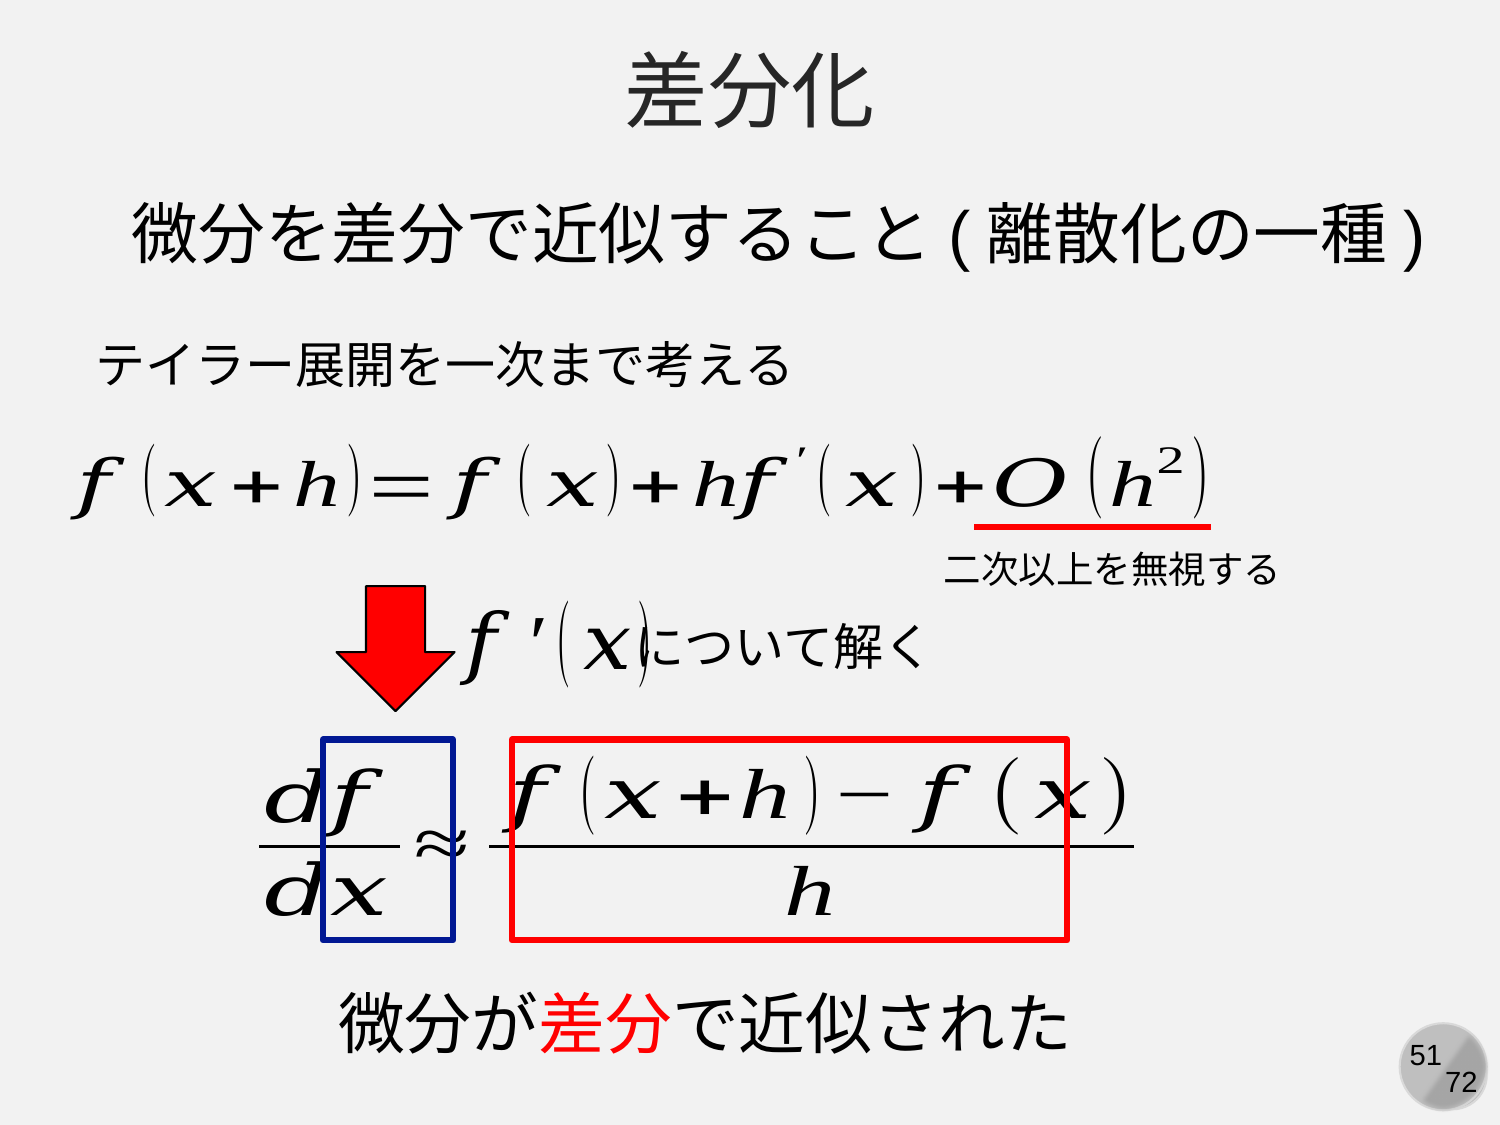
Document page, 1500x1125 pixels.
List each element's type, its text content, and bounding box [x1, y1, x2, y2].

text_box 二次以上を無視する [929, 538, 1297, 599]
list 差分化 [0, 31, 1500, 155]
text_box [511, 739, 1068, 941]
text_box 微分が差分で近似された [323, 974, 1088, 1070]
text_box [322, 739, 454, 941]
text_box [335, 585, 456, 712]
text_box テイラー展開を一次まで考える [81, 326, 810, 401]
text_box について解く [620, 608, 963, 683]
text_box 微分を差分で近似すること(離散化の一種) [116, 184, 1441, 280]
